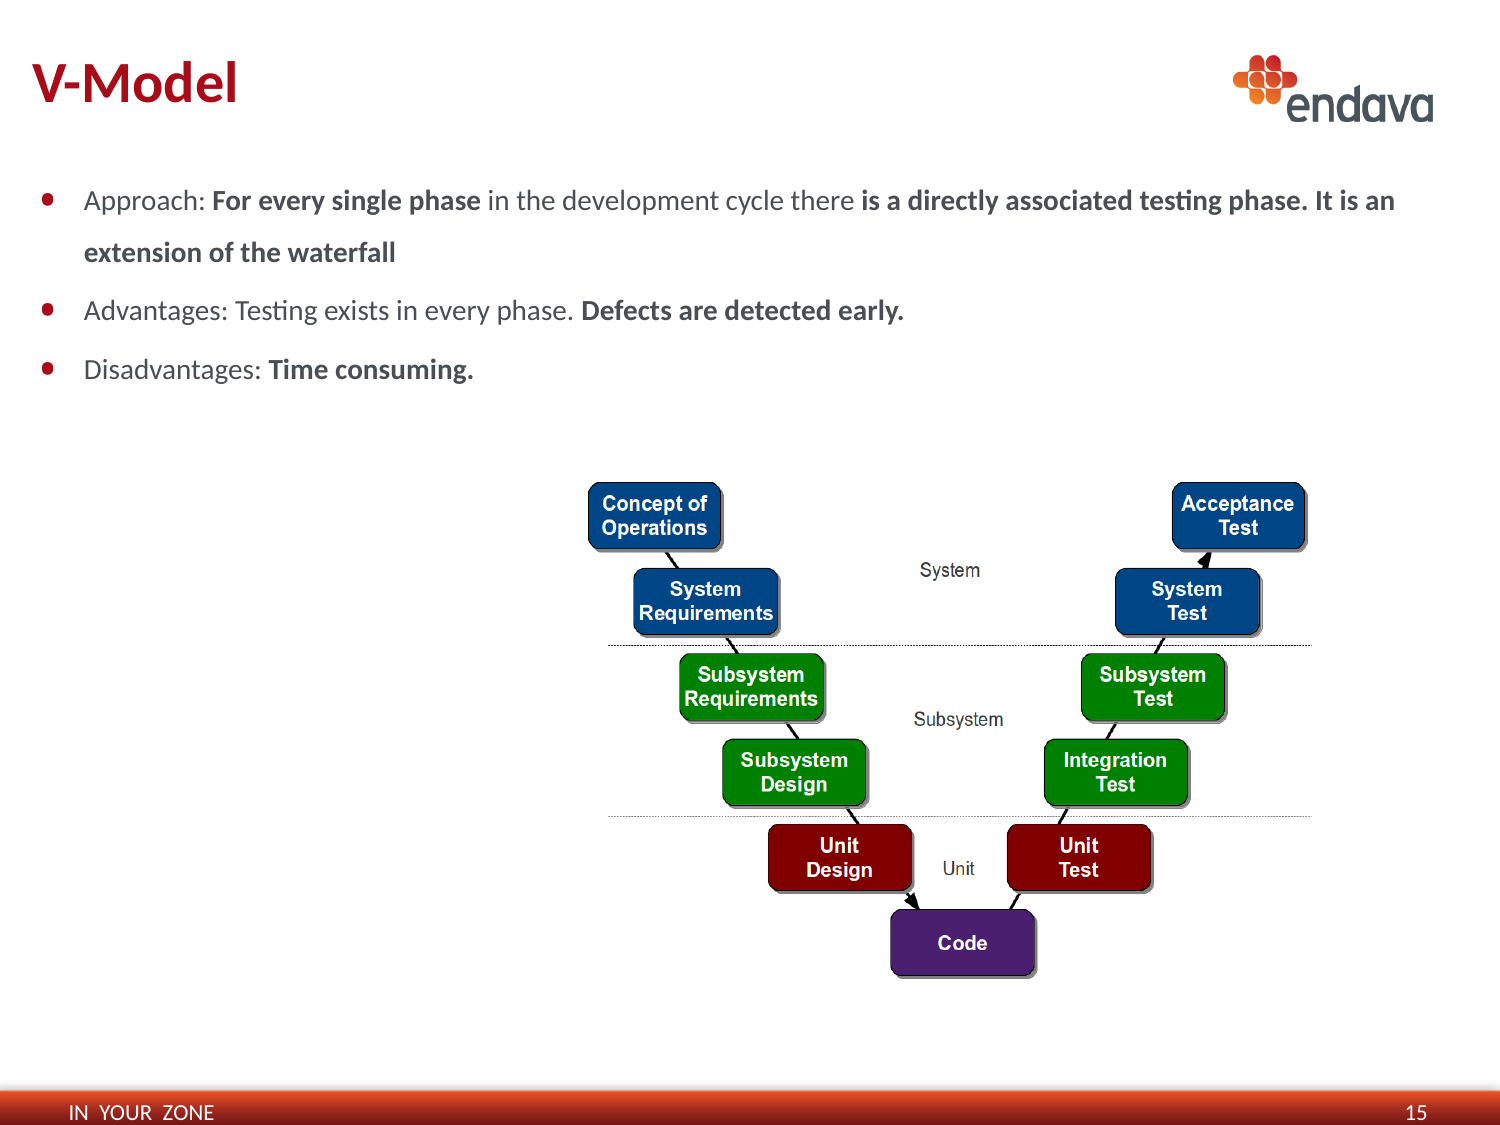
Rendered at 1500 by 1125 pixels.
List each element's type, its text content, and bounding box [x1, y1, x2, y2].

picture [587, 482, 1312, 979]
picture [1233, 55, 1433, 122]
slide_number 15 [1377, 1080, 1429, 1125]
list Approach: For every single phase in the development cycle there is a directly associated testing phase. It is an extension of the waterfall Advantages: Testing exists in every phase. Defects are detected early. Disadvantages: Time consuming. [38, 162, 1440, 859]
title V-Model [32, 44, 995, 166]
picture [0, 1073, 1500, 1125]
